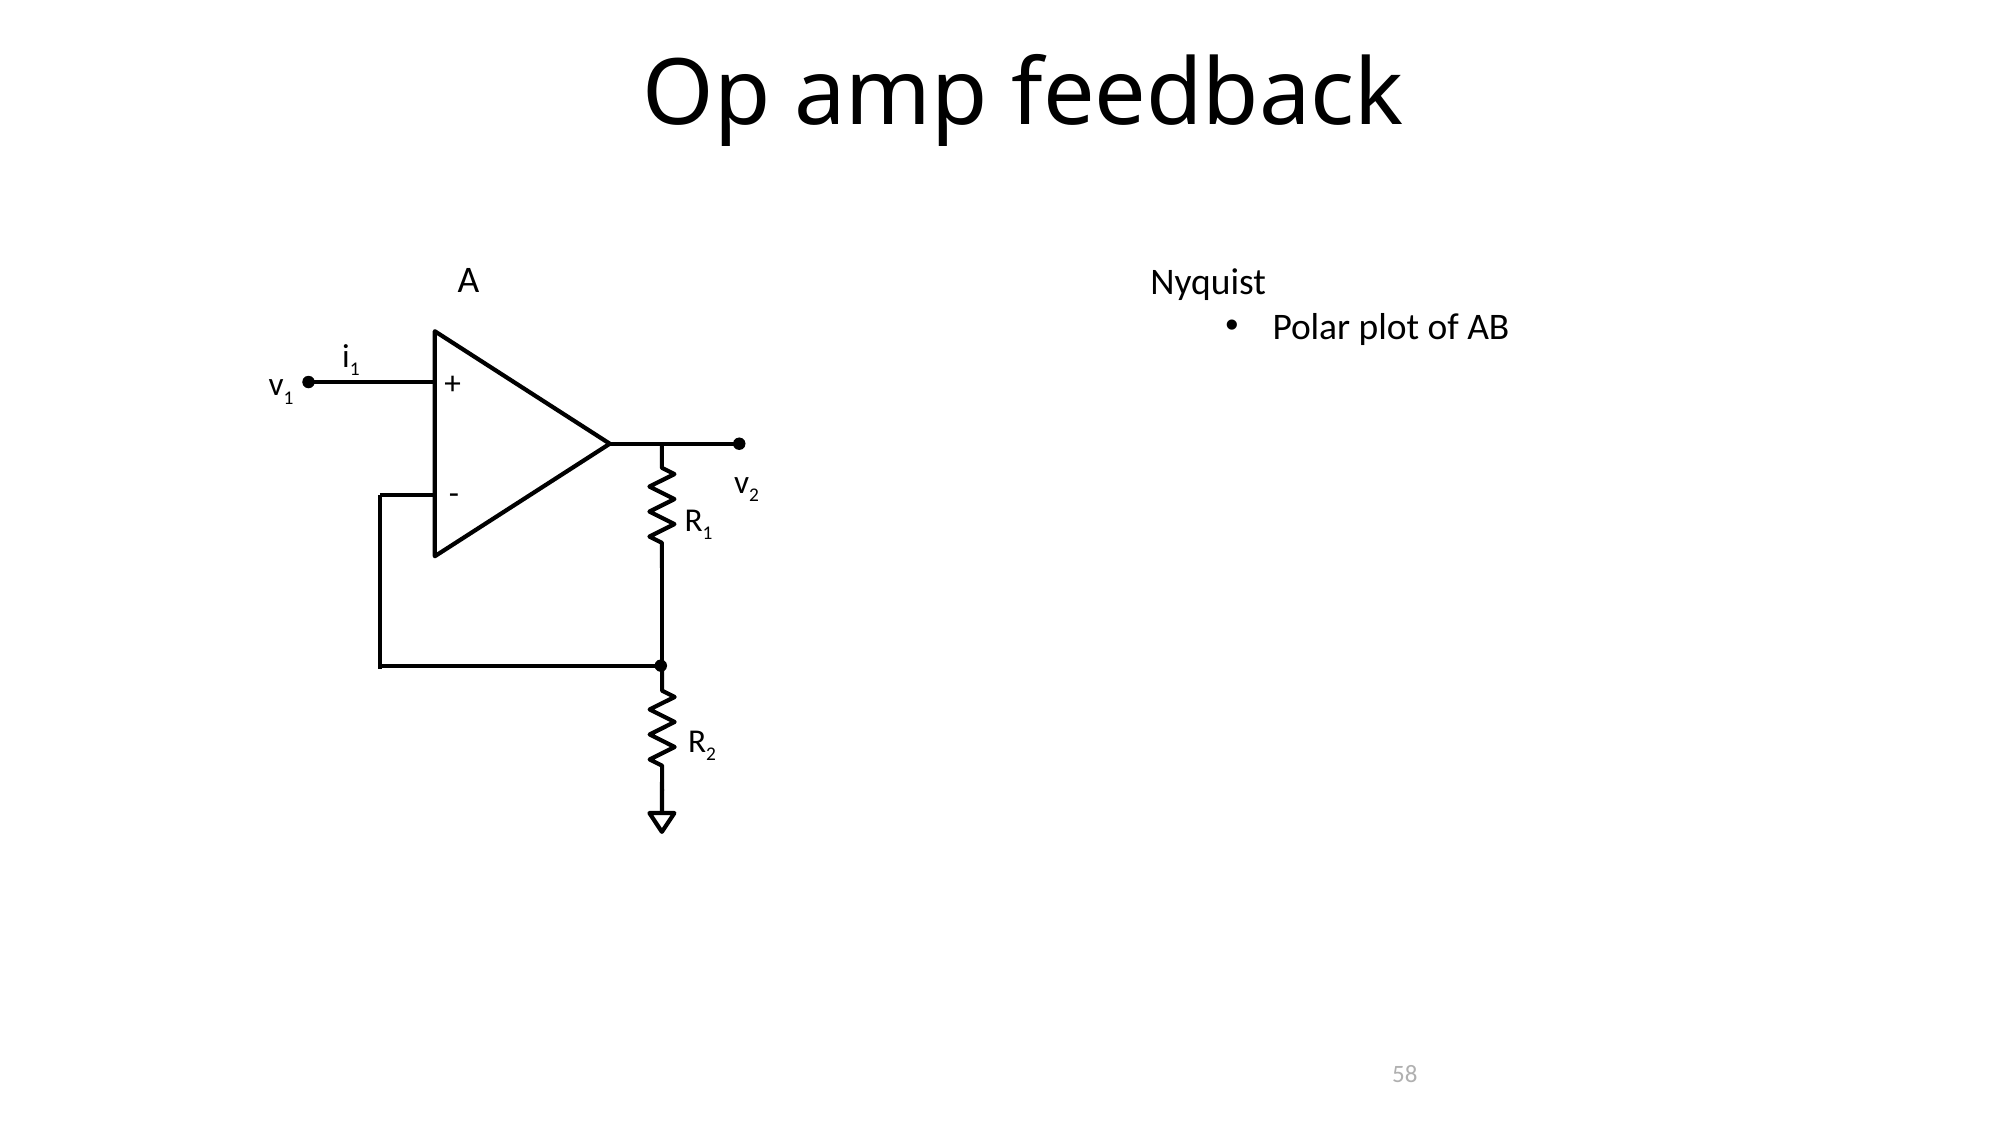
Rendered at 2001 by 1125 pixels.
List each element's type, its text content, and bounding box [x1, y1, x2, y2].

text_box Nyquist Polar plot of AB [1135, 250, 1568, 497]
text_box A [442, 247, 500, 308]
text_box Op amp feedback [77, 25, 1970, 151]
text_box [253, 326, 796, 832]
slide_number 58 [1074, 738, 1425, 1125]
